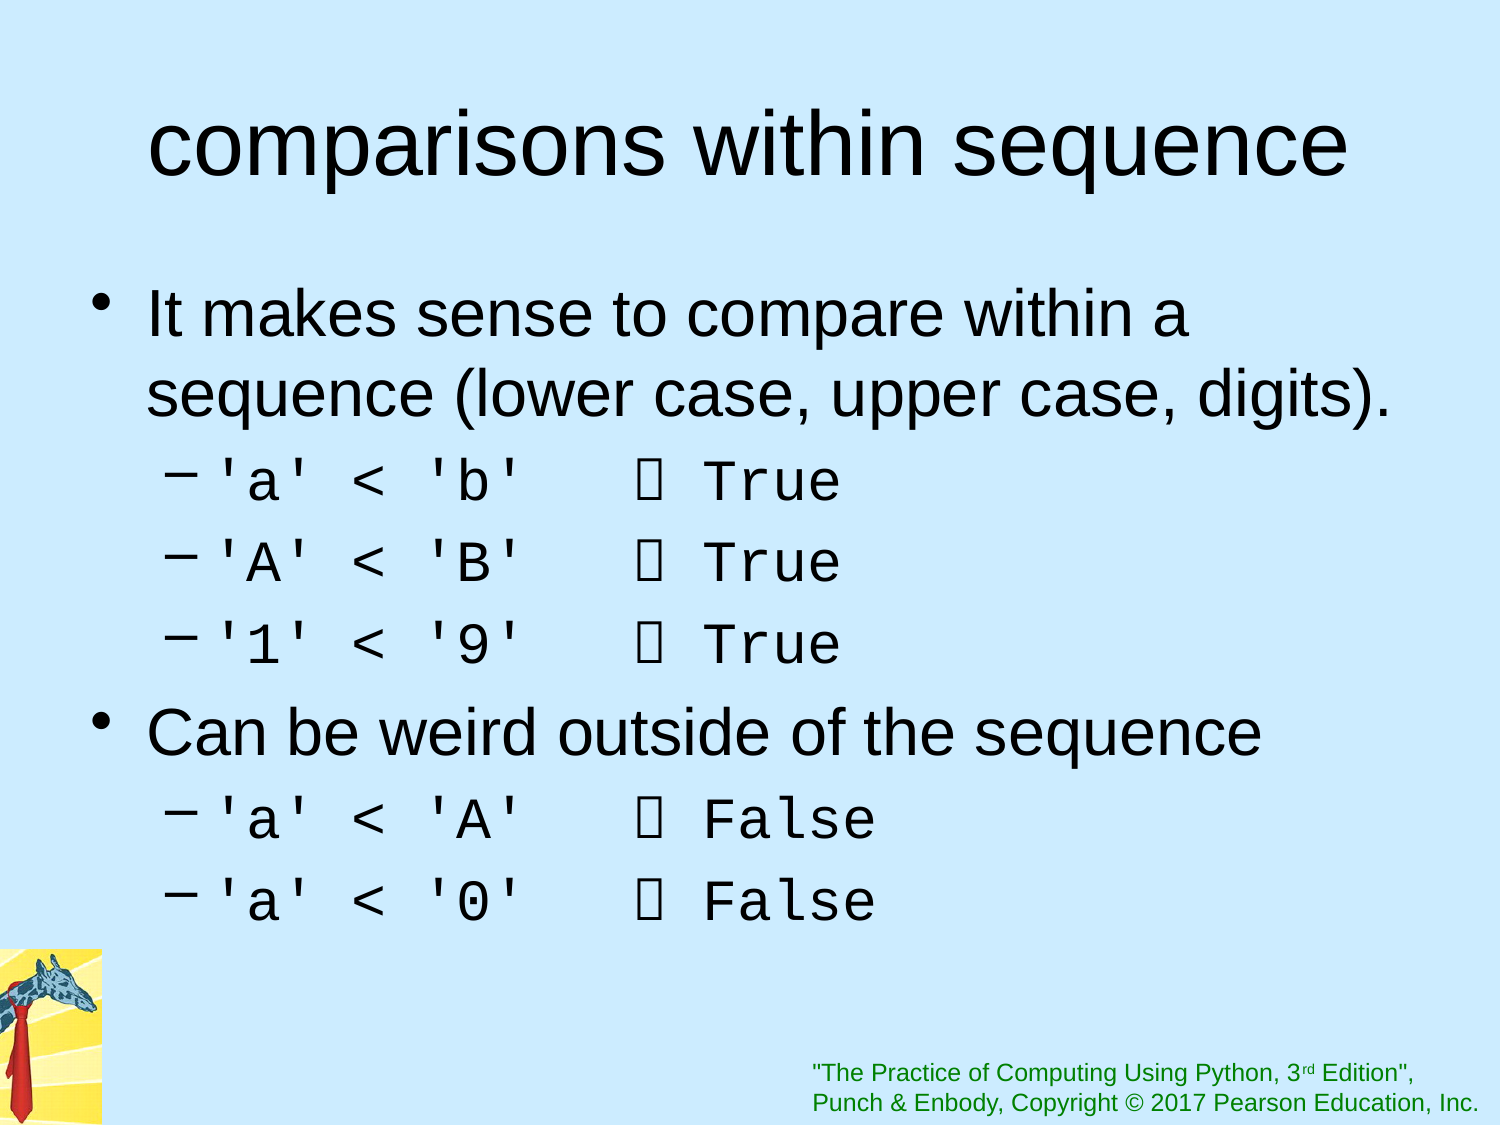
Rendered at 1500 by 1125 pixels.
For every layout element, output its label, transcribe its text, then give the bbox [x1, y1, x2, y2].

list It makes sense to compare within a sequence (lower case, upper case, digits). 'a' < 'b'  True 'A' < 'B'  True '1' < '9'  True Can be weird outside of the sequence 'a' < 'A'  False 'a' < '0'  False [75, 262, 1425, 1005]
picture [0, 949, 102, 1125]
title comparisons within sequence [75, 45, 1425, 233]
